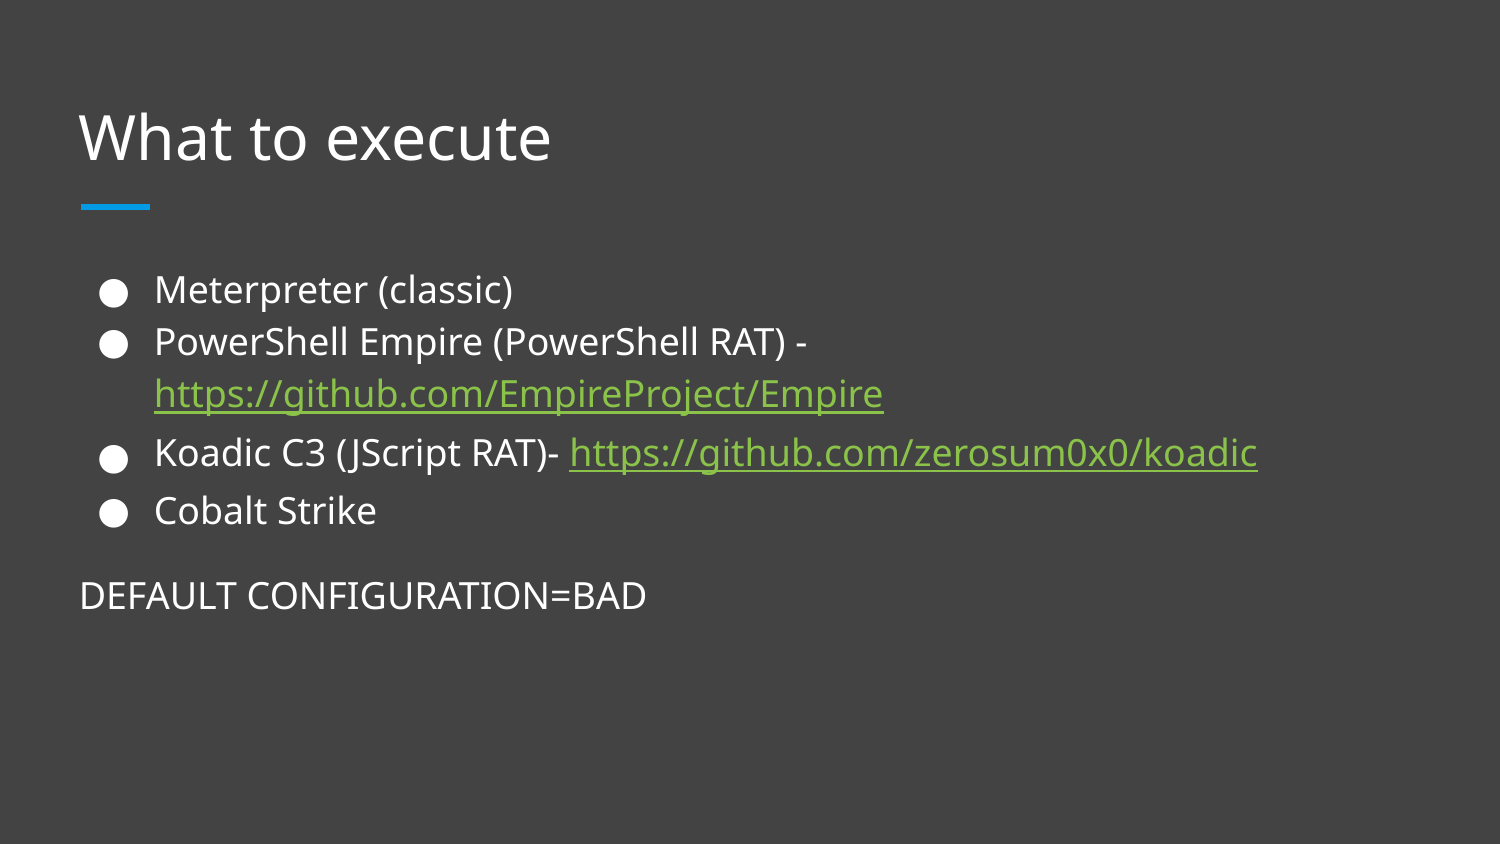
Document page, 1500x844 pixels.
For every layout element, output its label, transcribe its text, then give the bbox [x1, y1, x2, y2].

list Meterpreter (classic) PowerShell Empire (PowerShell RAT) - https://github.com/EmpireProject/Empire Koadic C3 (JScript RAT)- https://github.com/zerosum0x0/koadic Cobalt Strike DEFAULT CONFIGURATION=BAD [63, 244, 1437, 750]
title What to execute [63, 75, 1437, 188]
